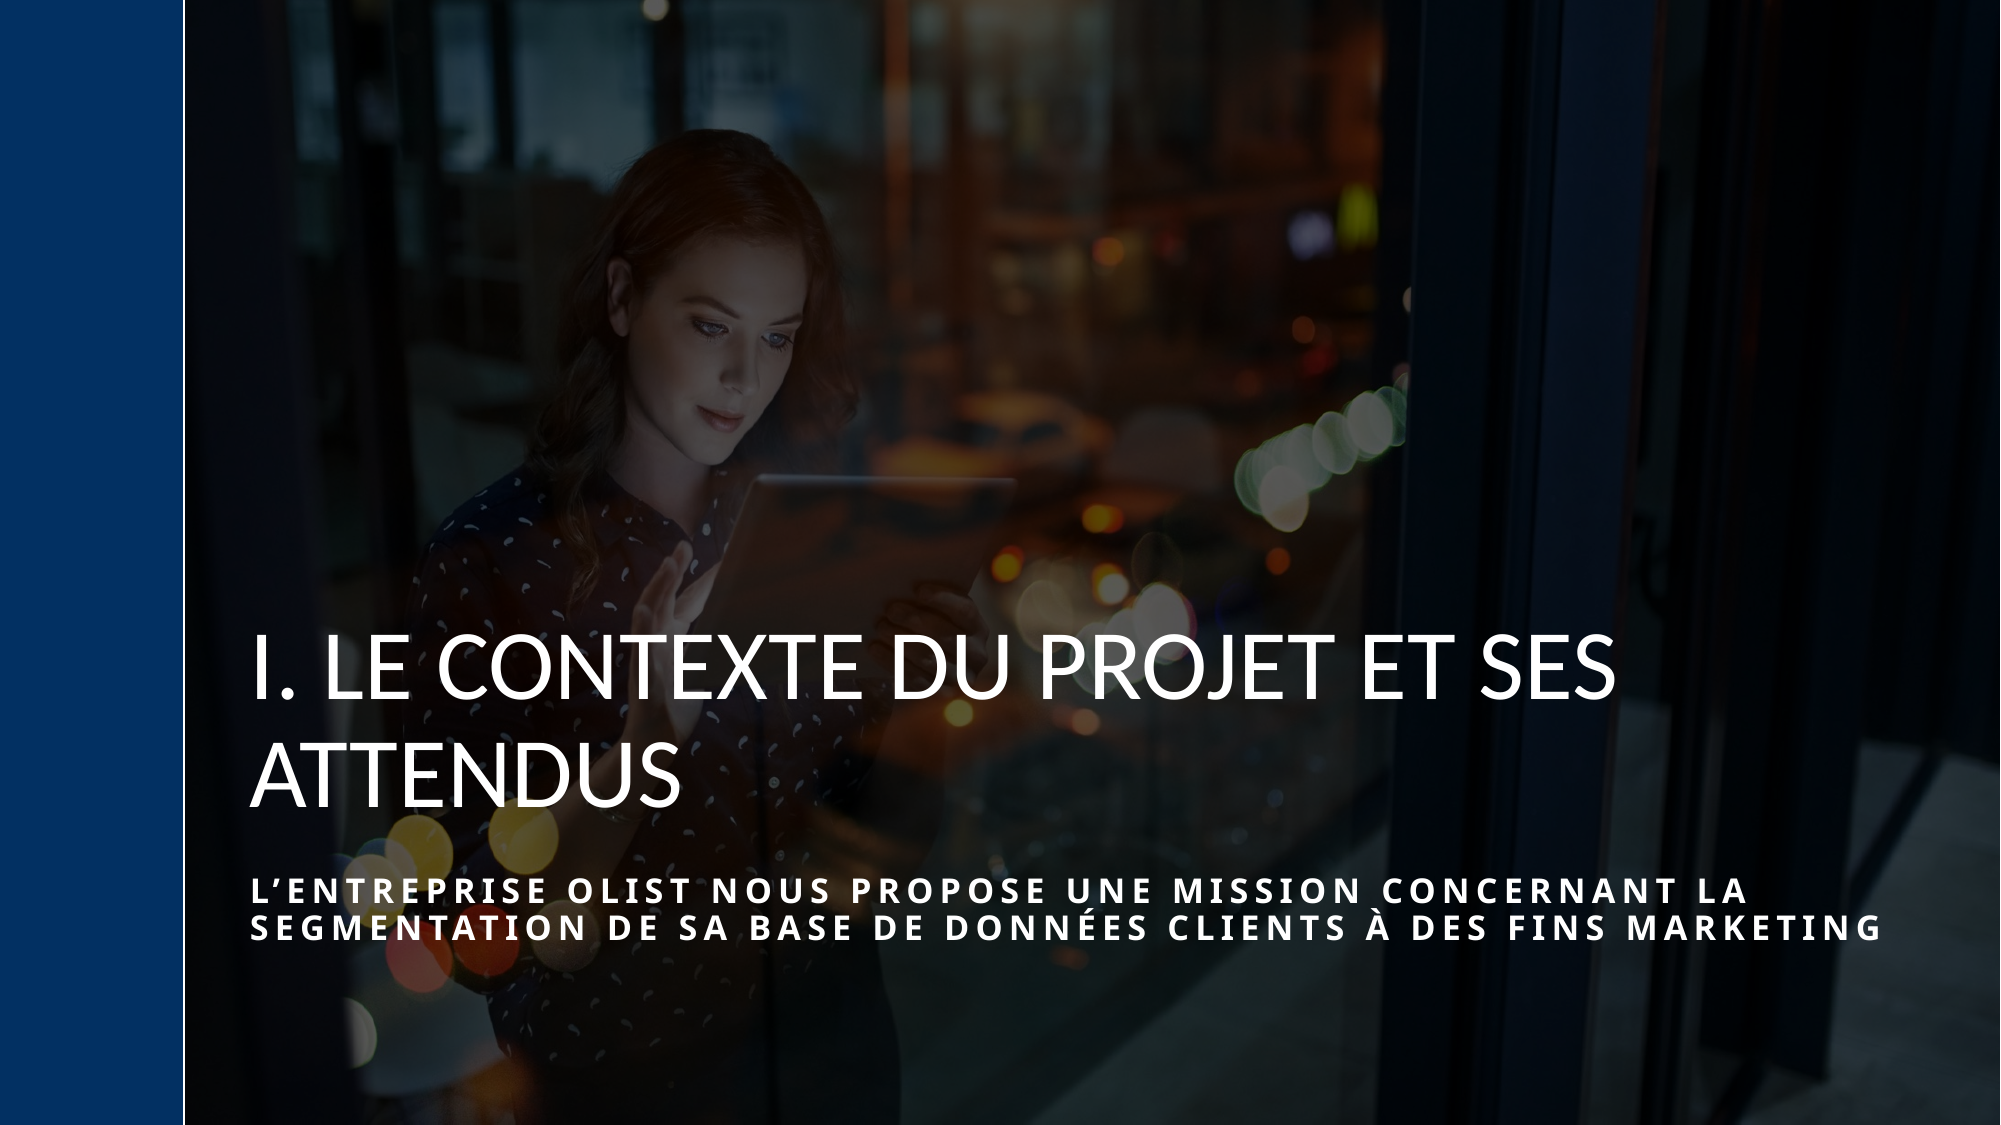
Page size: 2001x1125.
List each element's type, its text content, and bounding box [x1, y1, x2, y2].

picture [185, 0, 2000, 1125]
title I. Le contexte du projet et ses attendus [249, 445, 2000, 838]
list L’entreprise Olist nous propose une mission concernant la segmentation de sa base de données clients à des fins marketing [249, 867, 1914, 983]
